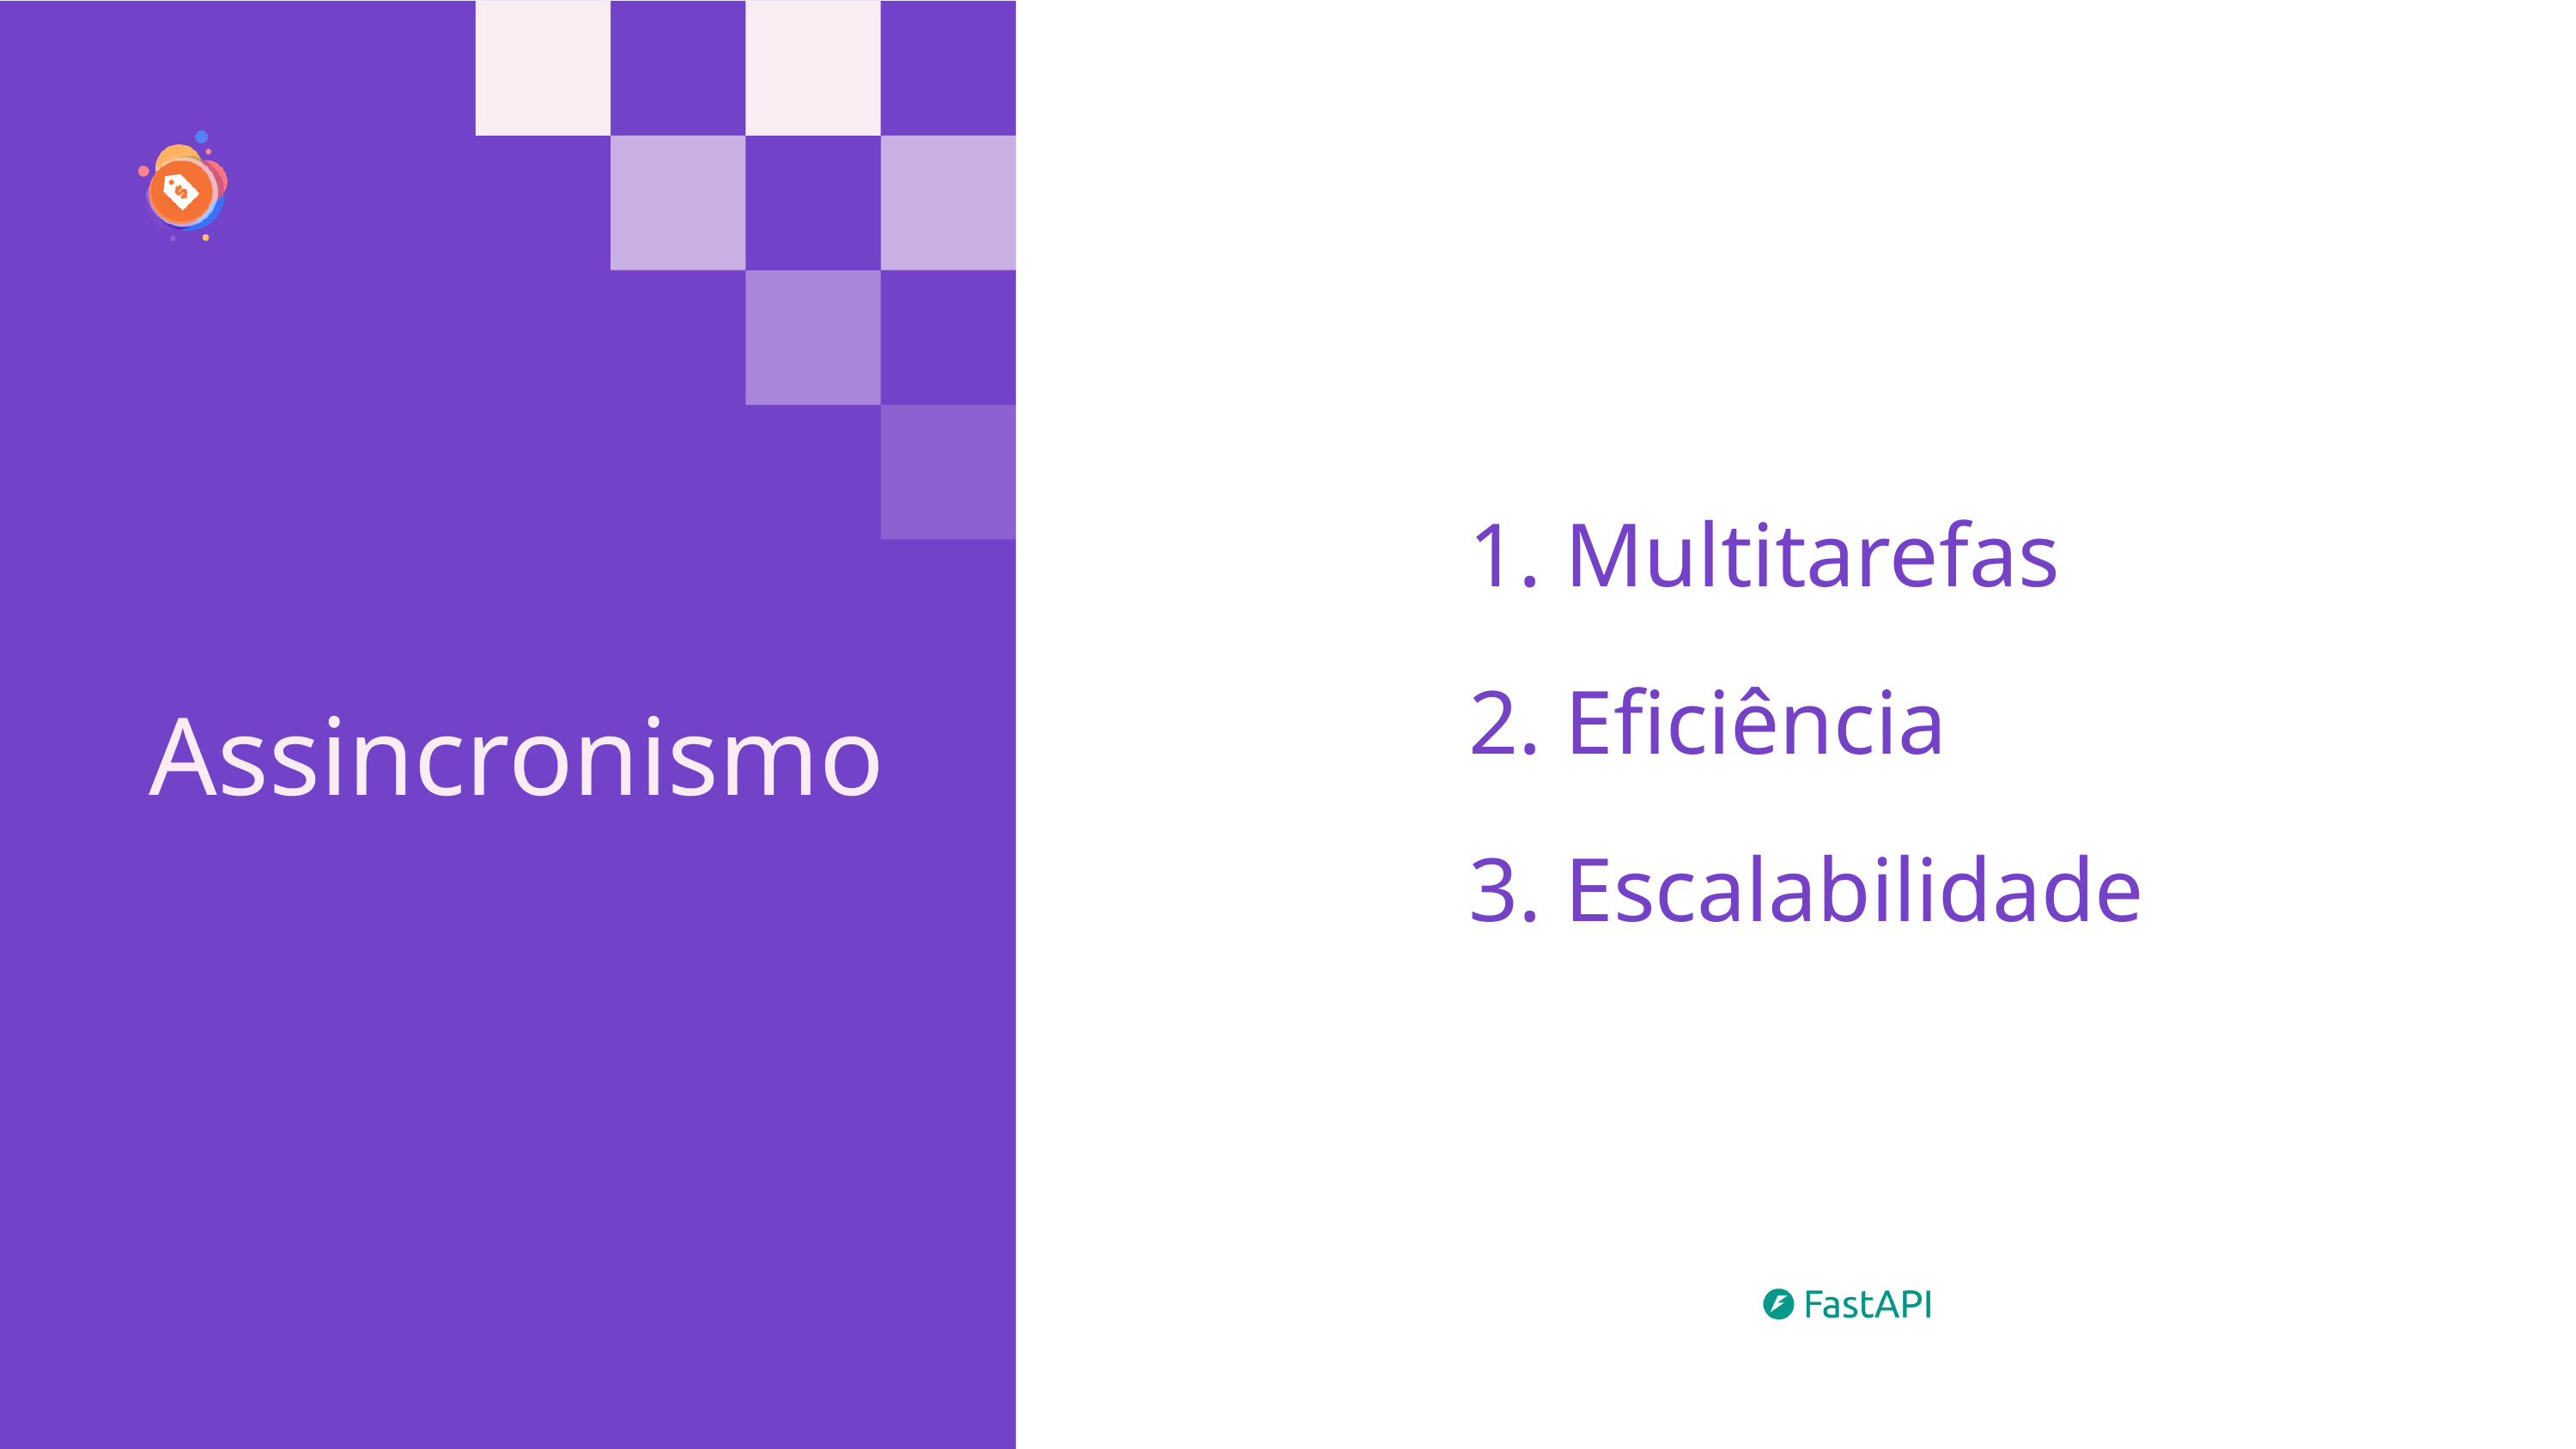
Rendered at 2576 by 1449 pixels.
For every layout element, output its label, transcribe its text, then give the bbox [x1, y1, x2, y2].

text_box 1. Multitarefas [1468, 499, 2225, 604]
text_box [475, 1, 611, 136]
text_box [745, 1, 881, 136]
text_box 3. Escalabilidade [1468, 834, 2225, 939]
text_box [1738, 1264, 1955, 1343]
text_box [0, 0, 1017, 1449]
text_box [611, 135, 746, 270]
text_box [745, 270, 881, 405]
text_box Assincronismo [149, 688, 938, 817]
text_box 2. Eficiência [1468, 666, 2225, 772]
text_box [129, 119, 240, 250]
text_box [880, 135, 1017, 270]
text_box [880, 404, 1017, 540]
